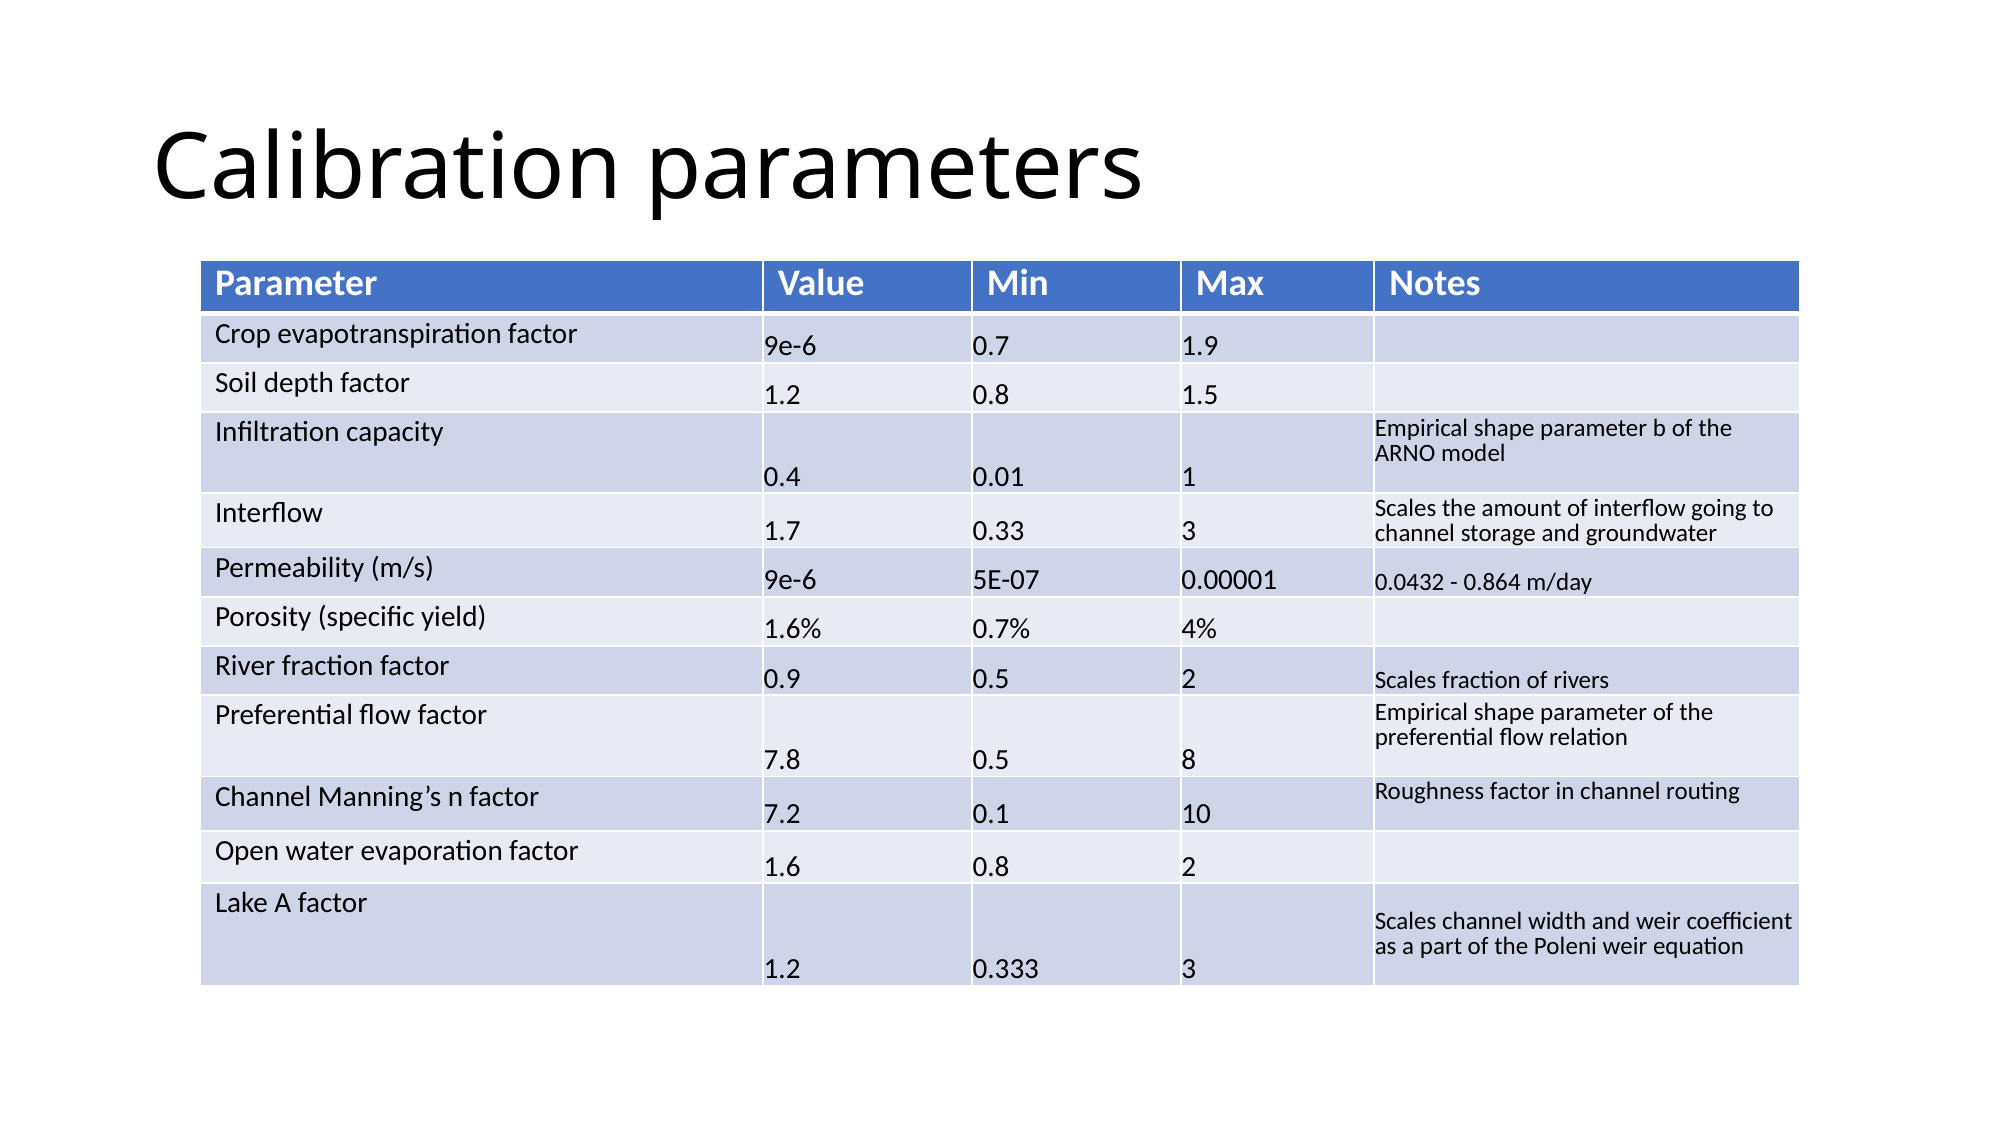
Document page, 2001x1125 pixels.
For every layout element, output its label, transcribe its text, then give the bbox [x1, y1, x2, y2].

table_cell 0.9 [764, 647, 971, 694]
table_cell 4% [1182, 598, 1373, 645]
table_header Min [973, 261, 1180, 311]
table_cell 0.7% [973, 598, 1180, 645]
table_cell 8 [1182, 696, 1373, 776]
table_header Parameter [201, 261, 762, 311]
table_cell Scales fraction of rivers [1375, 647, 1799, 694]
table_cell Empirical shape parameter of the preferential flow relation [1375, 696, 1799, 776]
table_cell 0.5 [973, 696, 1180, 776]
table_cell 0.33 [973, 494, 1180, 547]
table_cell 7.8 [764, 696, 971, 776]
table_cell 5E-07 [973, 548, 1180, 596]
table_cell River fraction factor [201, 647, 762, 694]
table_cell [1375, 364, 1799, 411]
table_header Max [1182, 261, 1373, 311]
table_cell Scales channel width and weir coefficient as a part of the Poleni weir equation [1375, 884, 1799, 985]
table_header Value [764, 261, 971, 311]
table_cell 0.8 [973, 364, 1180, 411]
table_cell Empirical shape parameter b of the ARNO model [1375, 413, 1799, 492]
table_cell 2 [1182, 832, 1373, 882]
table_cell Lake A factor [201, 884, 762, 985]
table_cell 0.01 [973, 413, 1180, 492]
table_cell 1 [1182, 413, 1373, 492]
table_cell 10 [1182, 777, 1373, 830]
table_cell 2 [1182, 647, 1373, 694]
table_cell Scales the amount of interflow going to channel storage and groundwater [1375, 494, 1799, 547]
table_cell Open water evaporation factor [201, 832, 762, 882]
title Calibration parameters [137, 59, 1863, 278]
table_cell 0.7 [973, 316, 1180, 362]
table_cell 1.6 [764, 832, 971, 882]
table_cell 0.00001 [1182, 548, 1373, 596]
table_cell Roughness factor in channel routing [1375, 777, 1799, 830]
table_cell Soil depth factor [201, 364, 762, 411]
table_cell [1375, 832, 1799, 882]
table_cell 9e-6 [764, 316, 971, 362]
table_cell 3 [1182, 494, 1373, 547]
table_cell Interflow [201, 494, 762, 547]
table_cell 0.8 [973, 832, 1180, 882]
table_cell 1.6% [764, 598, 971, 645]
table_header Notes [1375, 261, 1799, 311]
table_cell 0.1 [973, 777, 1180, 830]
table_cell 9e-6 [764, 548, 971, 596]
table_cell 1.5 [1182, 364, 1373, 411]
table_cell Porosity (specific yield) [201, 598, 762, 645]
table_cell 0.333 [973, 884, 1180, 985]
table_cell 1.2 [764, 884, 971, 985]
table_cell Channel Manning’s n factor [201, 777, 762, 830]
table_cell 1.9 [1182, 316, 1373, 362]
table_cell 0.5 [973, 647, 1180, 694]
table_cell 1.7 [764, 494, 971, 547]
table_cell Crop evapotranspiration factor [201, 316, 762, 362]
table_cell [1375, 316, 1799, 362]
table_cell Permeability (m/s) [201, 548, 762, 596]
table_cell Infiltration capacity [201, 413, 762, 492]
table_cell [1375, 598, 1799, 645]
table_cell 0.4 [764, 413, 971, 492]
table_cell 1.2 [764, 364, 971, 411]
table_cell 3 [1182, 884, 1373, 985]
table_cell 7.2 [764, 777, 971, 830]
table_cell 0.0432 - 0.864 m/day [1375, 548, 1799, 596]
table_cell Preferential flow factor [201, 696, 762, 776]
